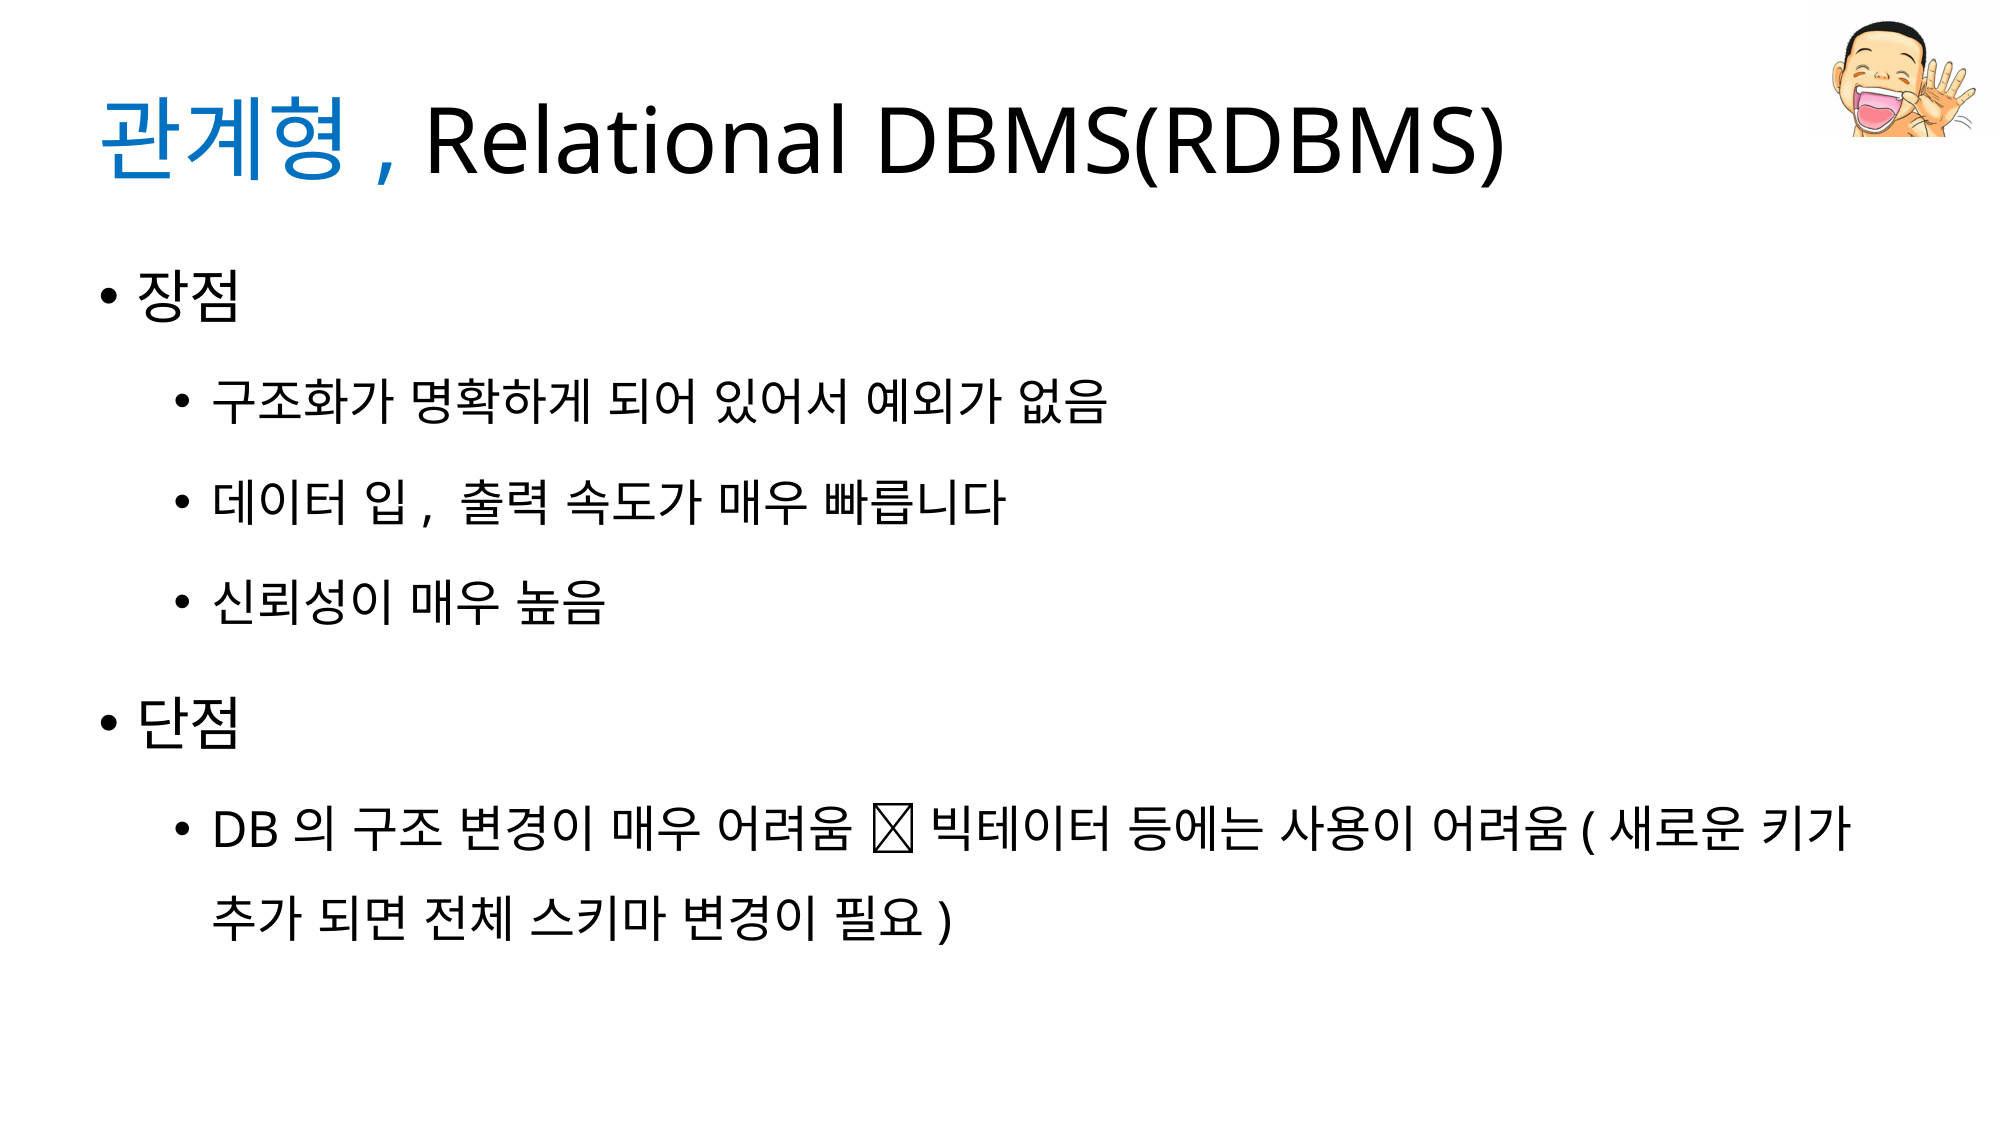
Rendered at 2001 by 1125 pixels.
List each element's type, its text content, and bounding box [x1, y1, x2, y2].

picture [1931, 0, 2000, 137]
title 관계형, Relational DBMS(RDBMS) [83, 0, 1931, 217]
list 장점 구조화가 명확하게 되어 있어서 예외가 없음 데이터 입, 출력 속도가 매우 빠릅니다 신뢰성이 매우 높음 단점 DB의 구조 변경이 매우 어려움  빅테이터 등에는 사용이 어려움(새로운 키가 추가 되면 전체 스키마 변경이 필요) [83, 217, 1931, 1125]
